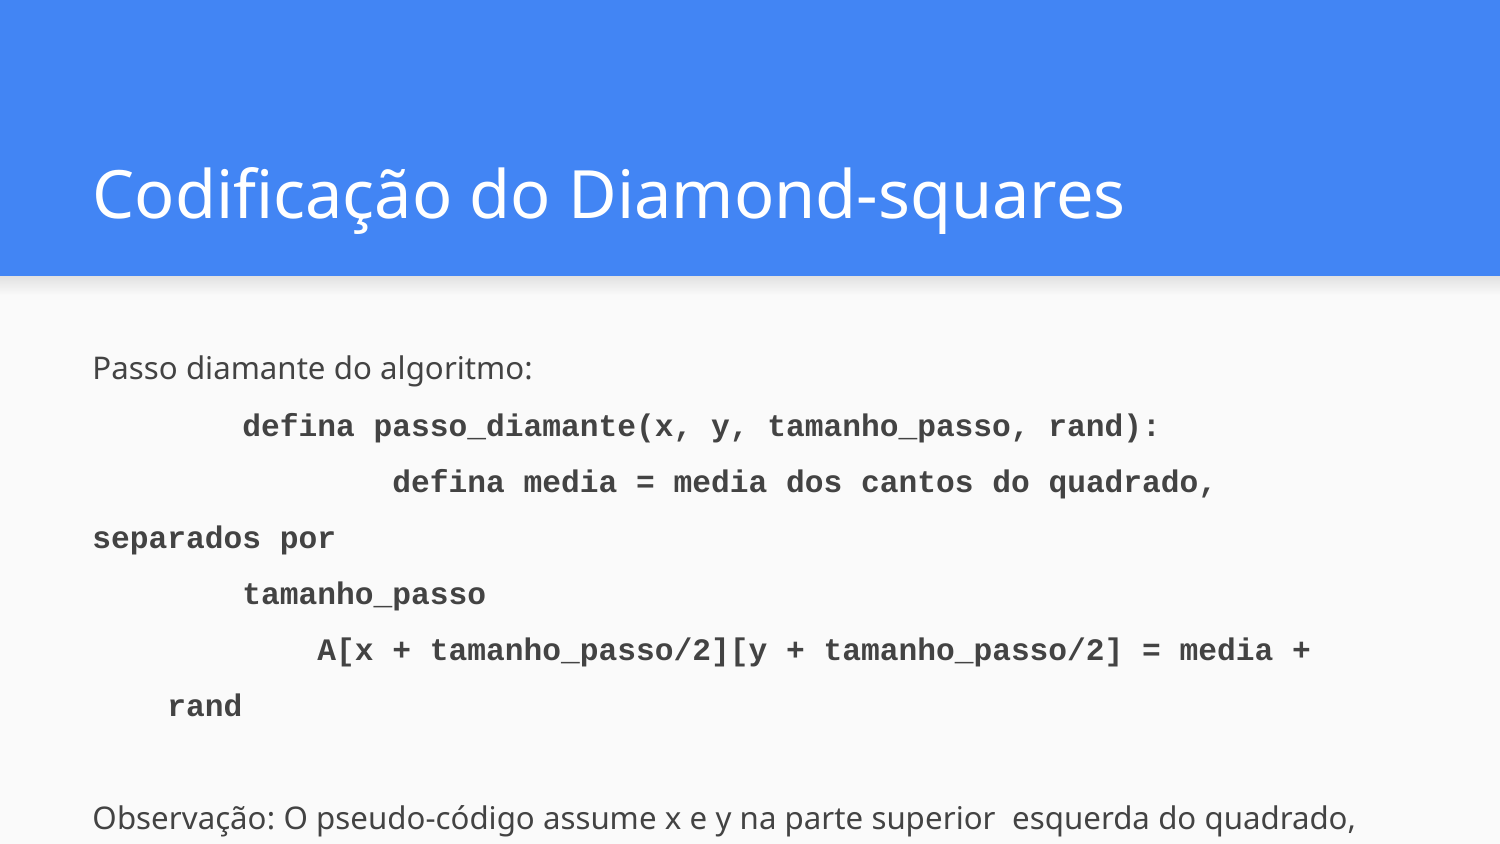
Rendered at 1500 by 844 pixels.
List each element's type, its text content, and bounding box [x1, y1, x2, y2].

list Passo diamante do algoritmo: defina passo_diamante(x, y, tamanho_passo, rand): defina media = media dos cantos do quadrado, separados por tamanho_passo A[x + tamanho_passo/2][y + tamanho_passo/2] = media + rand Observação: O pseudo-código assume x e y na parte superior esquerda do quadrado, mas a implementação de tal fica a critério do desenvolvedor. [77, 314, 1427, 813]
title Codificação do Diamond-squares [77, 121, 1427, 248]
